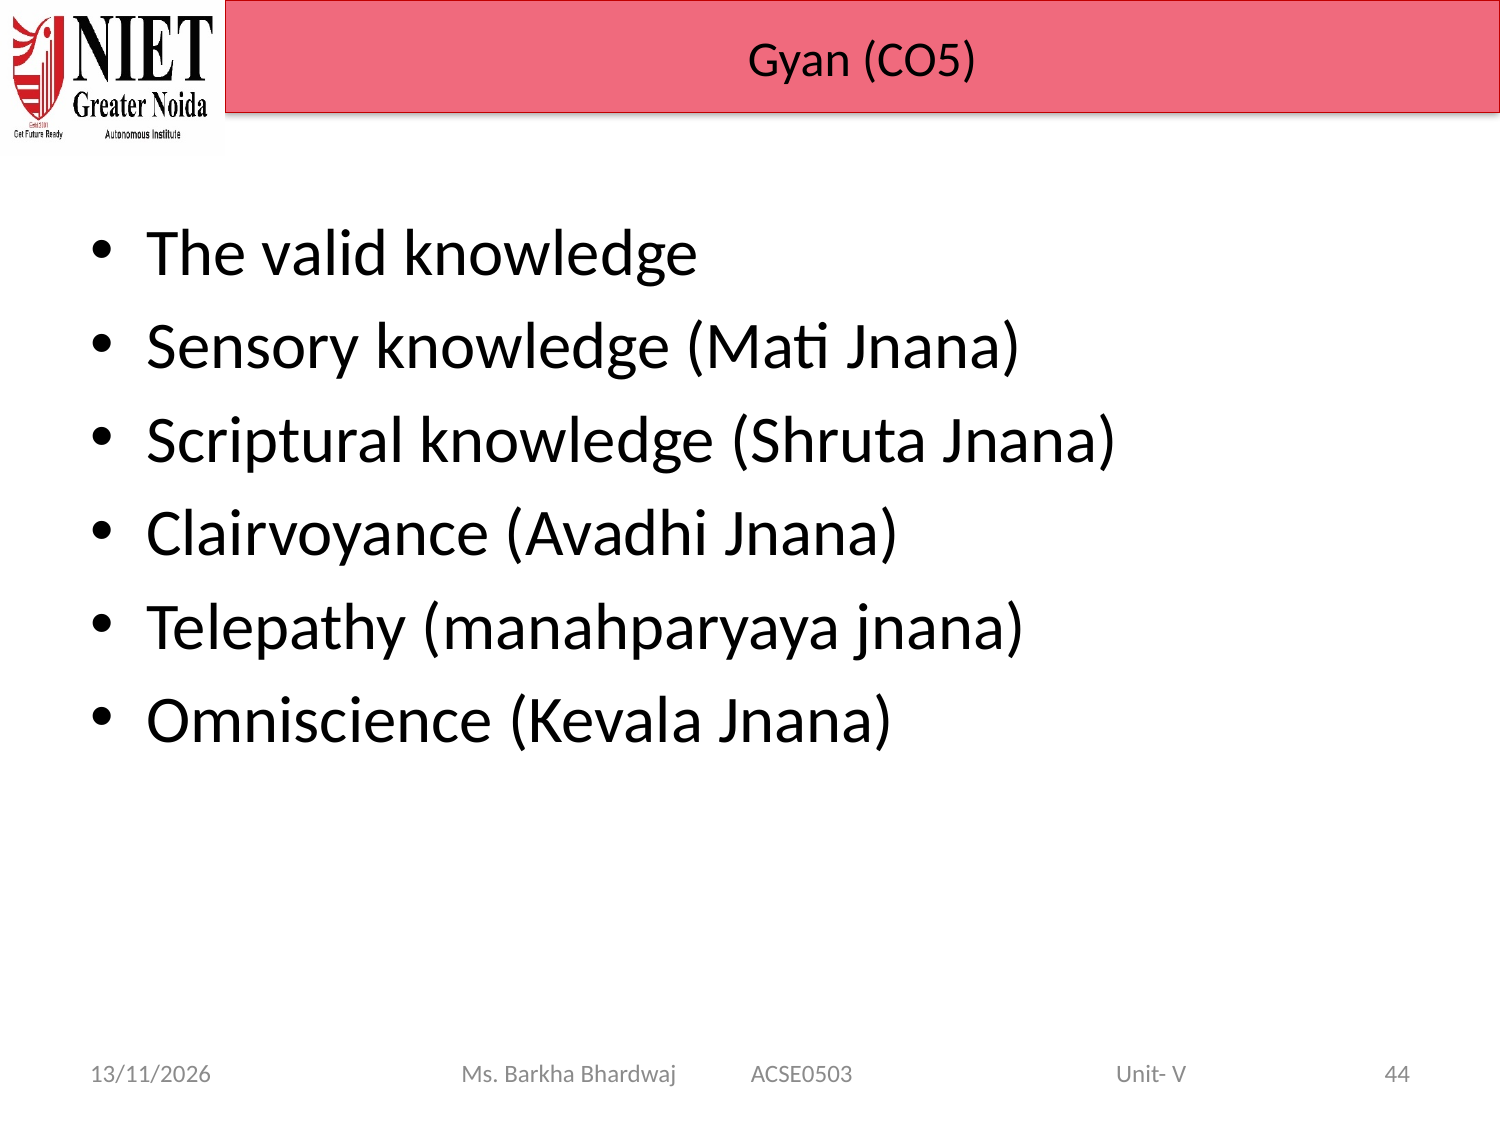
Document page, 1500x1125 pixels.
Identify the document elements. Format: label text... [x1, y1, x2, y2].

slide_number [75, 1042, 250, 1103]
list The valid knowledge Sensory knowledge (Mati Jnana) Scriptural knowledge (Shruta Jnana) Clairvoyance (Avadhi Jnana) Telepathy (manahparyaya jnana) Omniscience (Kevala Jnana) [75, 201, 1450, 1005]
text_box Gyan (CO5) [226, 0, 1500, 113]
picture [0, 0, 226, 156]
slide_number 44 [1337, 1042, 1425, 1103]
footer Ms. Barkha Bhardwaj ACSE0503 Unit- V [412, 1042, 1238, 1103]
